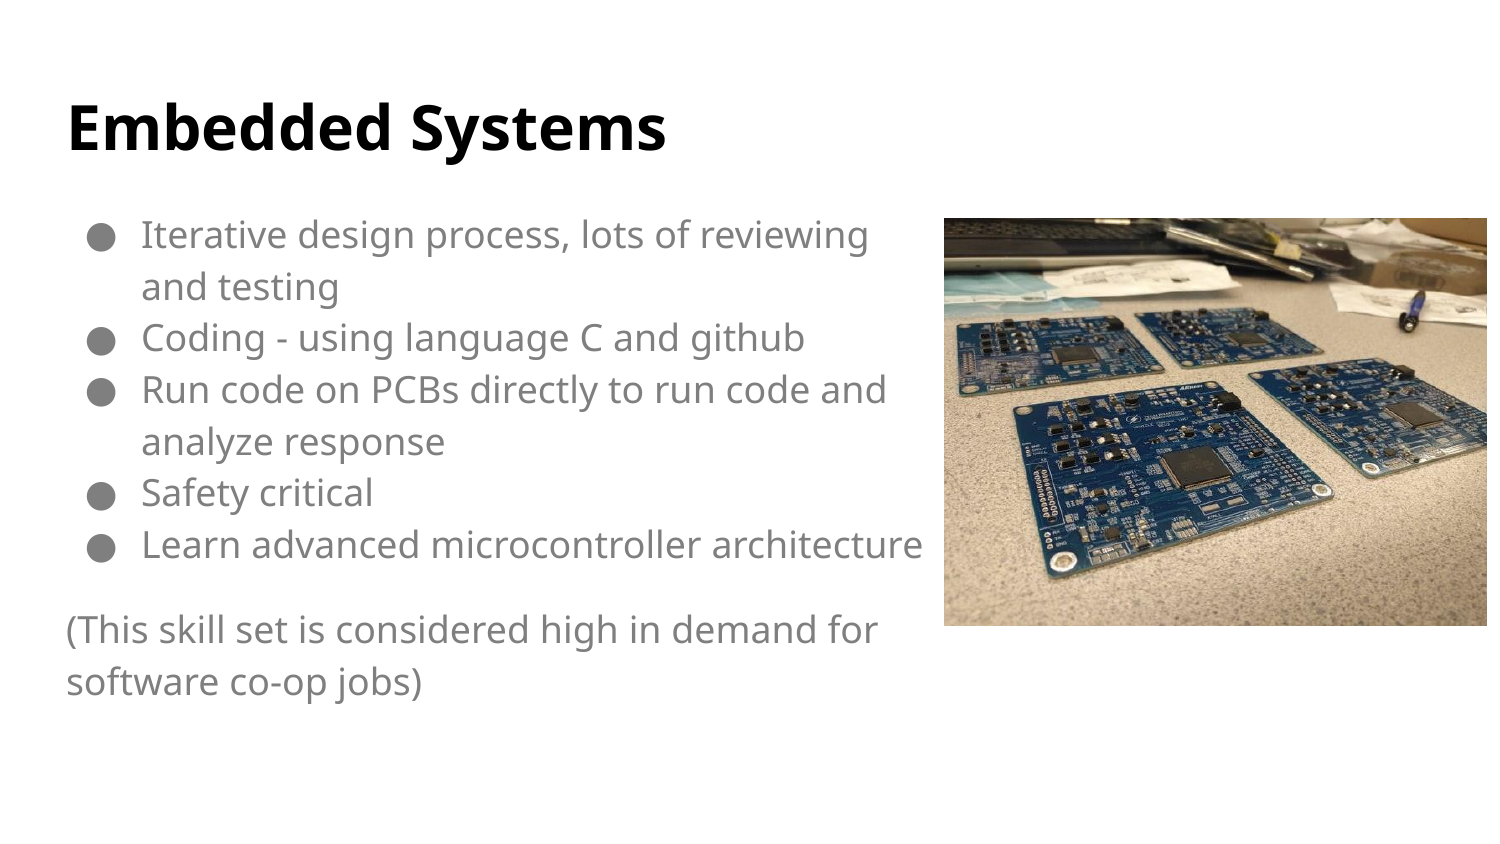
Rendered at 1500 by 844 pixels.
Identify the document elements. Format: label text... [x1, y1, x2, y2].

picture [944, 218, 1487, 626]
title Embedded Systems [51, 72, 1449, 176]
list Iterative design process, lots of reviewing and testing Coding - using language C and github Run code on PCBs directly to run code and analyze response Safety critical Learn advanced microcontroller architecture (This skill set is considered high in demand for software co-op jobs) [51, 189, 945, 750]
